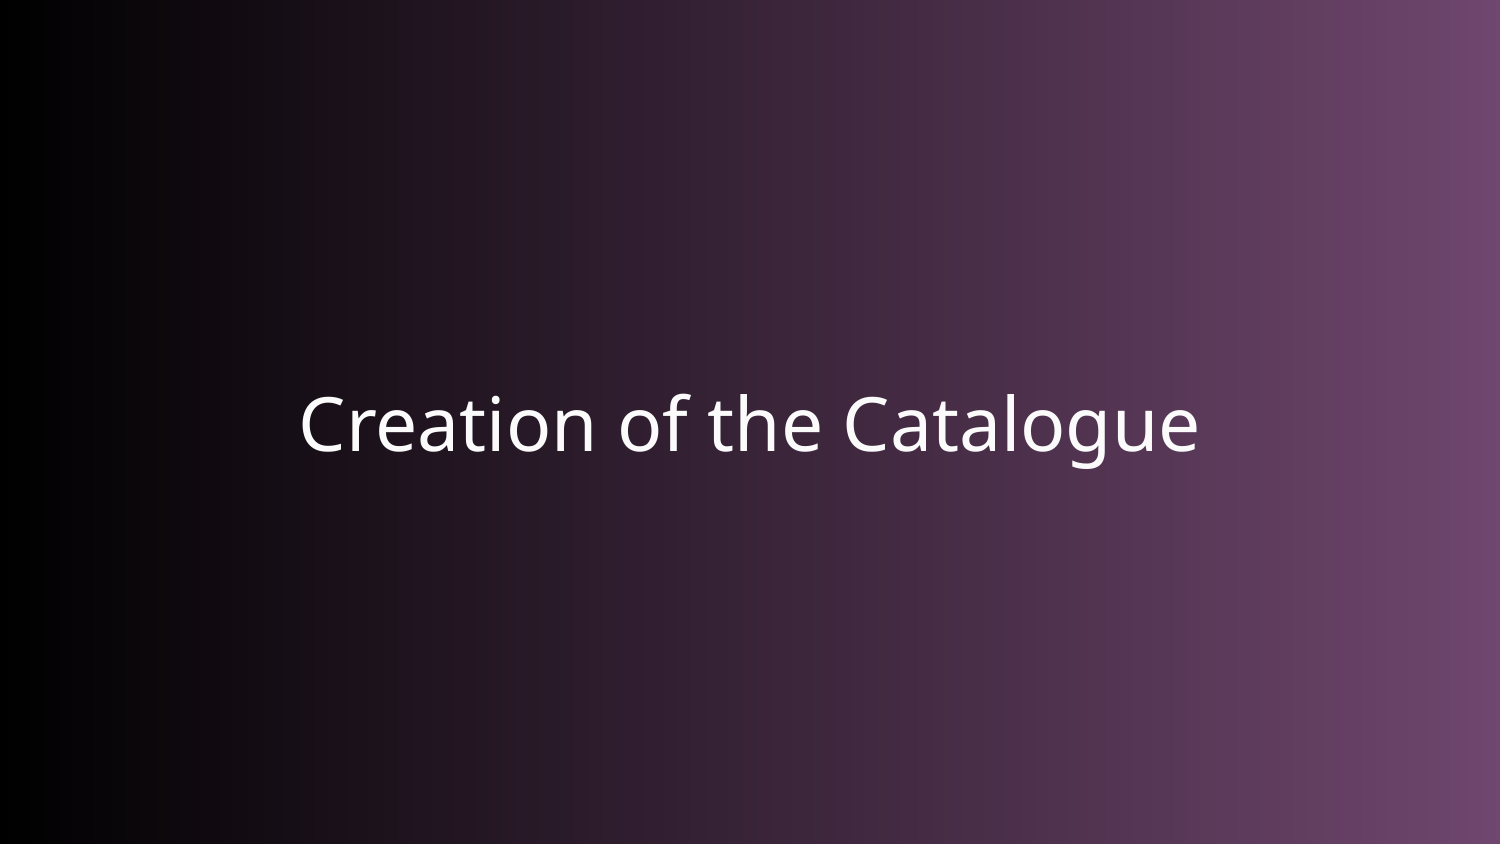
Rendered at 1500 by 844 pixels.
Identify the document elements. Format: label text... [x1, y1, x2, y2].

title Creation of the Catalogue [51, 352, 1449, 491]
